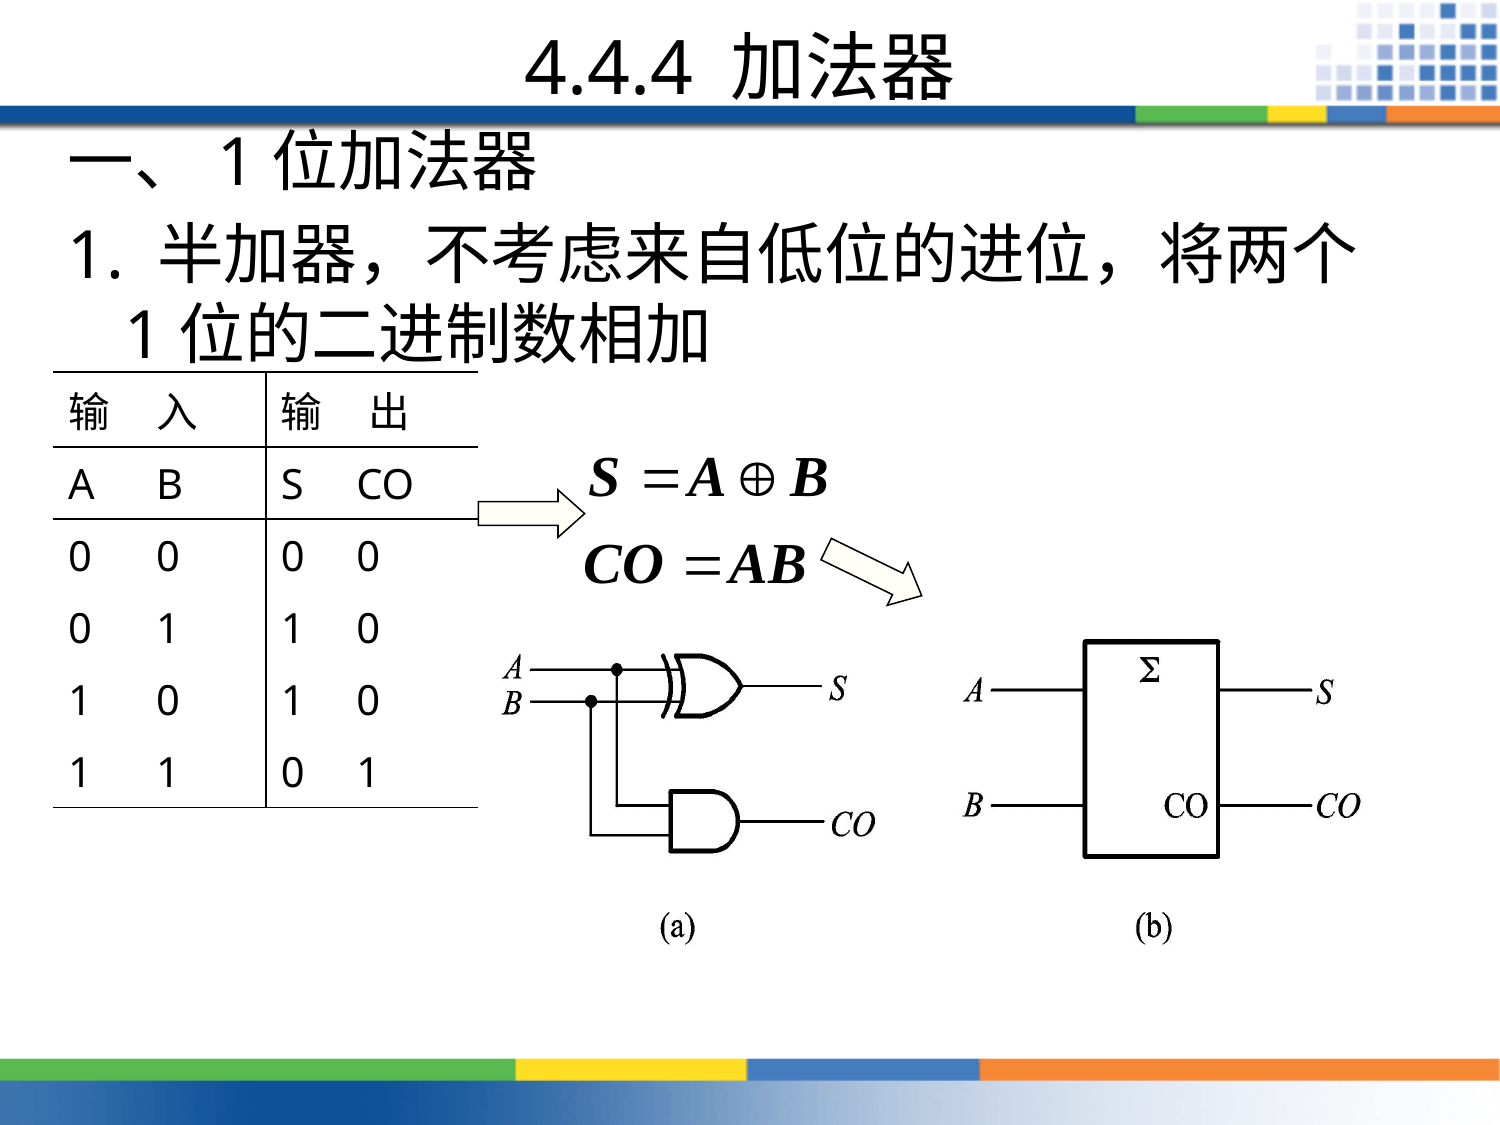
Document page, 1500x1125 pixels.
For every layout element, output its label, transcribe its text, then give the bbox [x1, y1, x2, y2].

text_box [576, 442, 844, 598]
picture [0, 0, 1500, 1125]
table_cell 1 [141, 591, 265, 663]
table_cell CO [341, 448, 478, 518]
table_cell 0 [341, 663, 478, 735]
table_cell 0 [341, 520, 478, 591]
table_cell 0 [267, 520, 341, 591]
text_box [849, 546, 922, 606]
table_cell 1 [267, 663, 341, 735]
table_cell 1 [141, 735, 265, 807]
title 4.4.4 加法器 [64, 5, 1416, 124]
list 一、1位加法器 1. 半加器，不考虑来自低位的进位，将两个1位的二进制数相加 [52, 111, 1389, 957]
table_cell B [141, 448, 265, 518]
table_cell 0 [141, 520, 265, 591]
table_cell 0 [267, 735, 341, 807]
table_cell 0 [53, 591, 141, 663]
table_cell 1 [53, 663, 141, 735]
table_header 输 入 [53, 373, 265, 446]
text_box [478, 489, 571, 538]
table_cell 1 [267, 591, 341, 663]
table_header 输 出 [267, 373, 478, 446]
table_cell 0 [341, 591, 478, 663]
table_cell 0 [53, 520, 141, 591]
table_cell S [267, 448, 341, 518]
table_cell 1 [53, 735, 141, 807]
table_cell 0 [141, 663, 265, 735]
table_cell A [53, 448, 141, 518]
table_cell 1 [341, 735, 478, 807]
